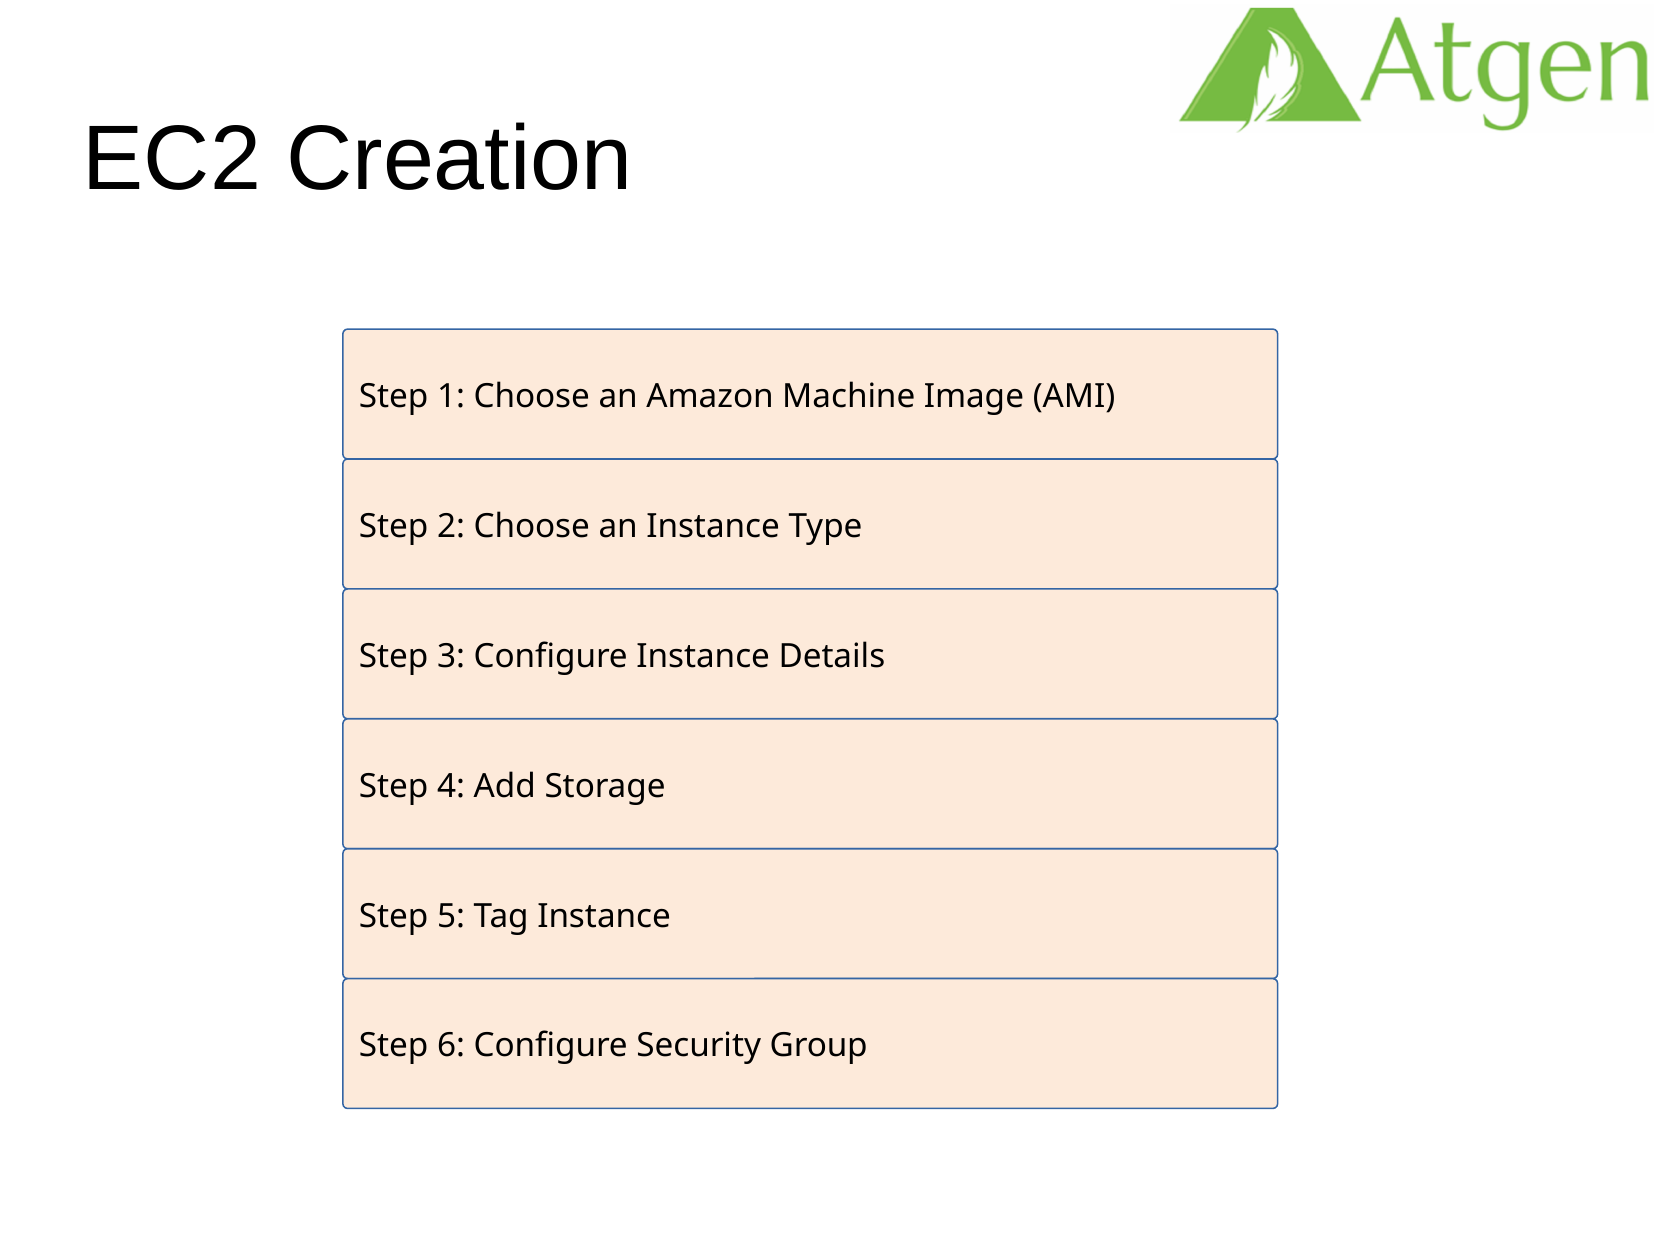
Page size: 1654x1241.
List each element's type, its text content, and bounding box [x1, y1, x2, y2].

picture [1170, 4, 1654, 133]
text_box Step 1: Choose an Amazon Machine Image (AMI) [342, 329, 1278, 459]
text_box EC2 Creation [82, 49, 1571, 257]
text_box Step 4: Add Storage [342, 718, 1278, 849]
text_box Step 6: Configure Security Group [342, 978, 1278, 1109]
text_box Step 3: Configure Instance Details [342, 588, 1278, 719]
text_box Step 2: Choose an Instance Type [342, 459, 1278, 589]
text_box Step 5: Tag Instance [342, 848, 1278, 979]
